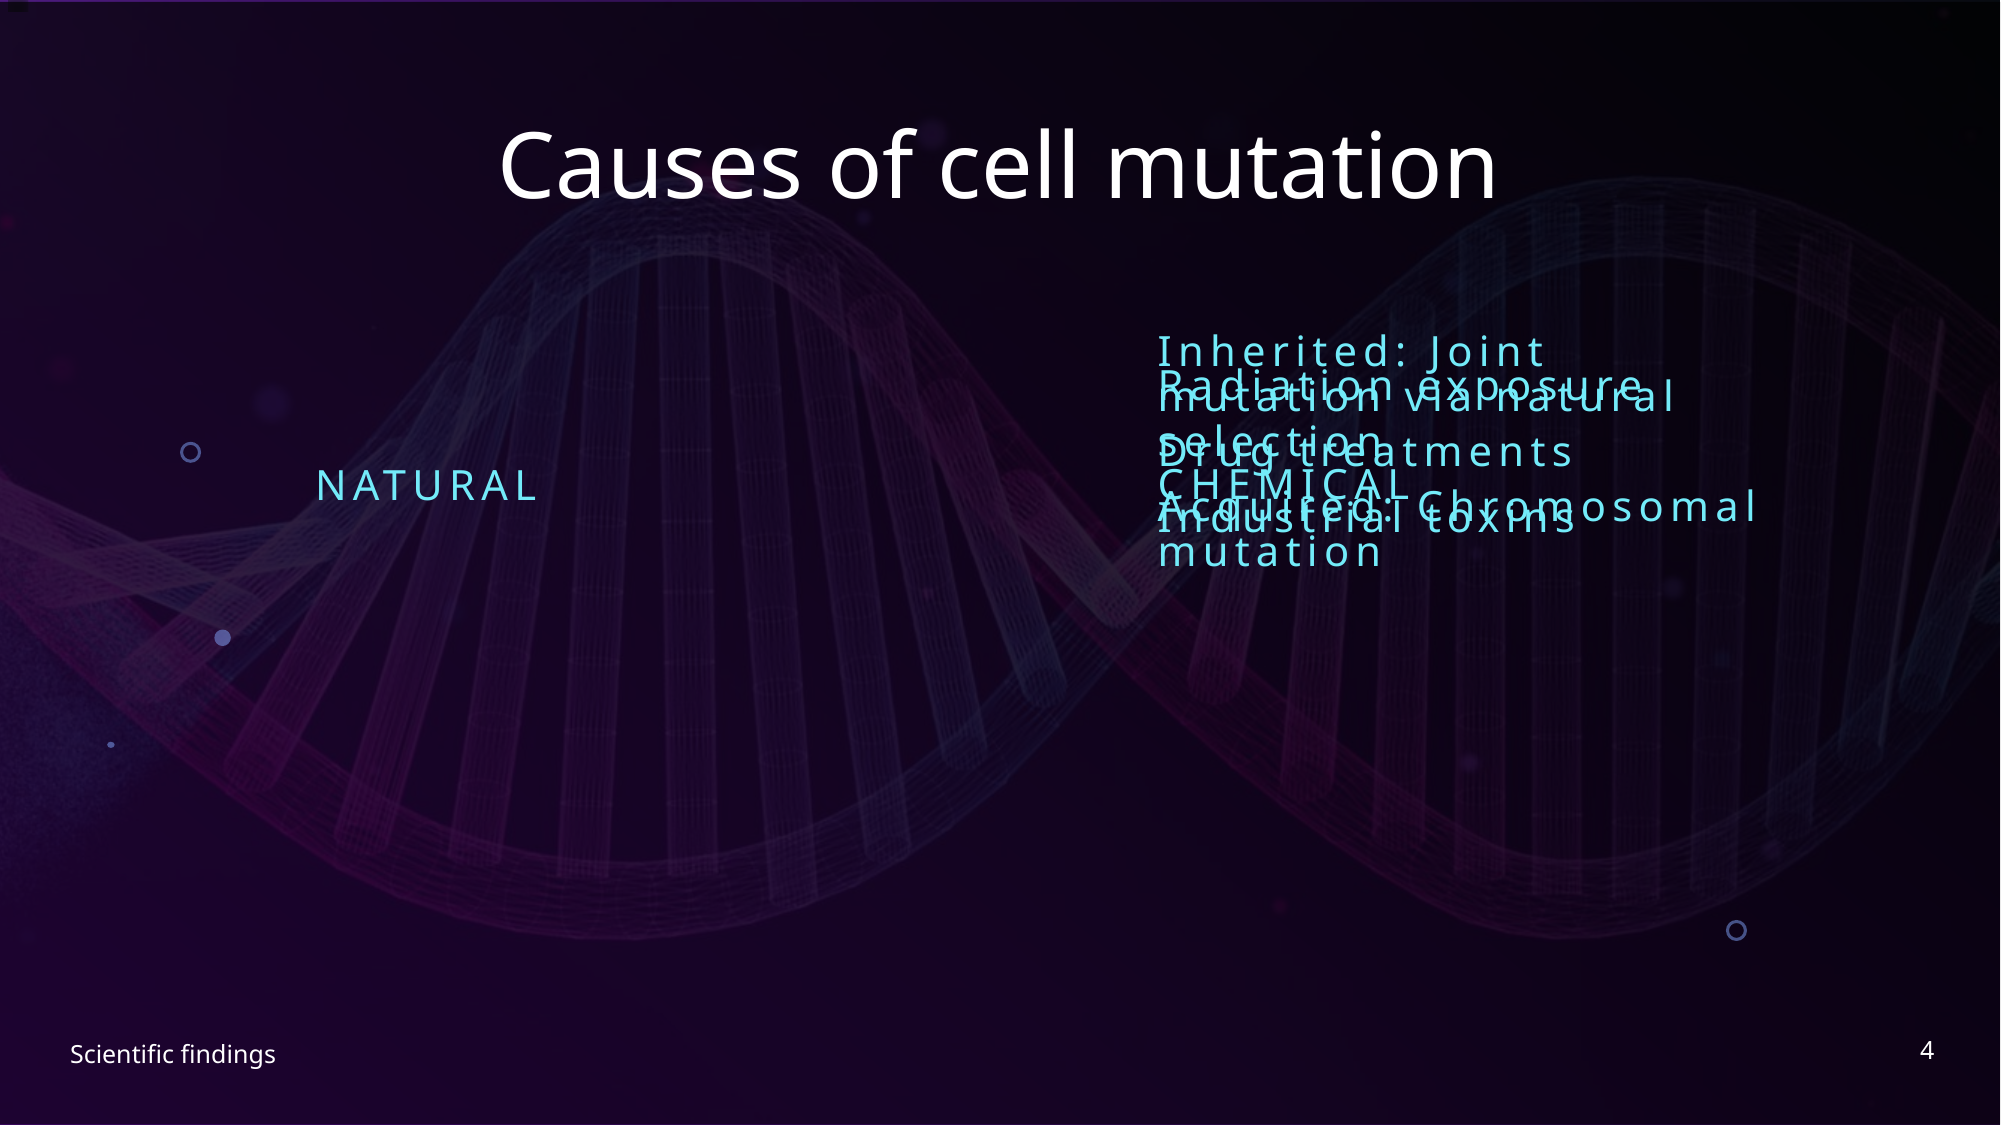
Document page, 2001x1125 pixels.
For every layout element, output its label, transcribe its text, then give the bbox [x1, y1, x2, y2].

title Causes of cell mutation [137, 59, 1862, 278]
list NATURAL [300, 445, 949, 529]
footer Scientific findings [55, 1023, 731, 1084]
list Radiation exposure Drug treatments Industrial toxins [1142, 443, 1785, 529]
slide_number 4 [1499, 1021, 1950, 1082]
